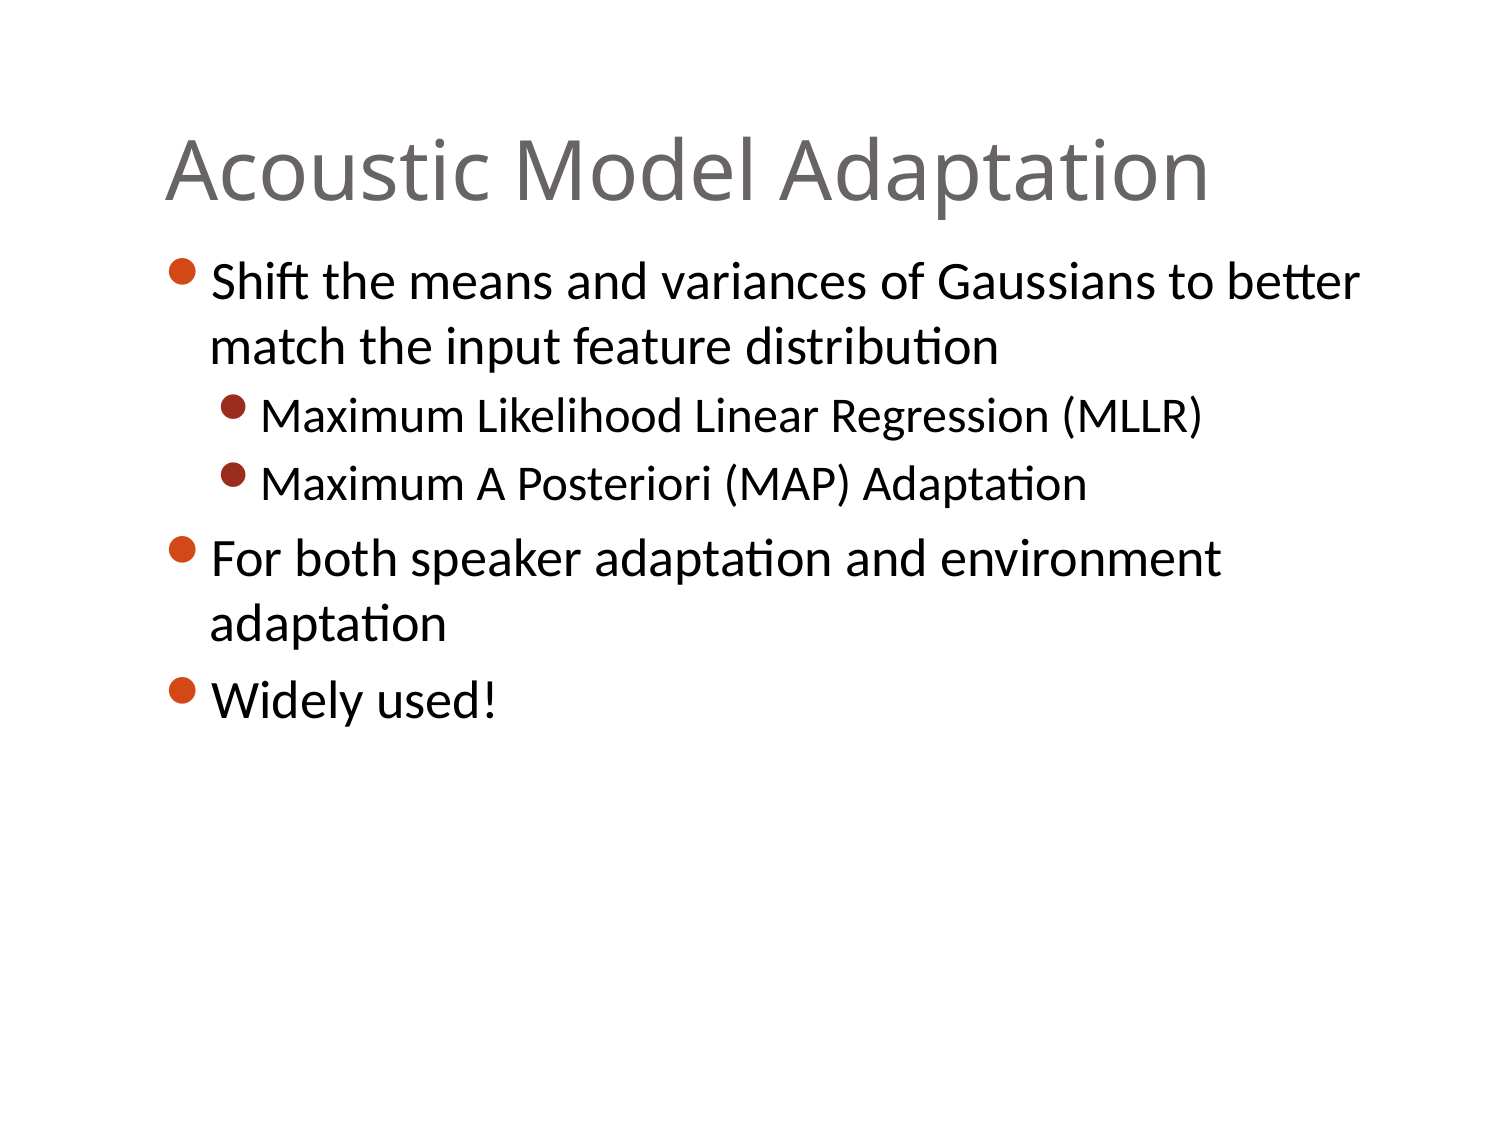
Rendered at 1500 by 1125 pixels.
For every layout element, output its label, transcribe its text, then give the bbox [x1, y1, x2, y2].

list Shift the means and variances of Gaussians to better match the input feature distribution Maximum Likelihood Linear Regression (MLLR) Maximum A Posteriori (MAP) Adaptation For both speaker adaptation and environment adaptation Widely used! [149, 237, 1426, 988]
title Acoustic Model Adaptation [149, 44, 1426, 233]
